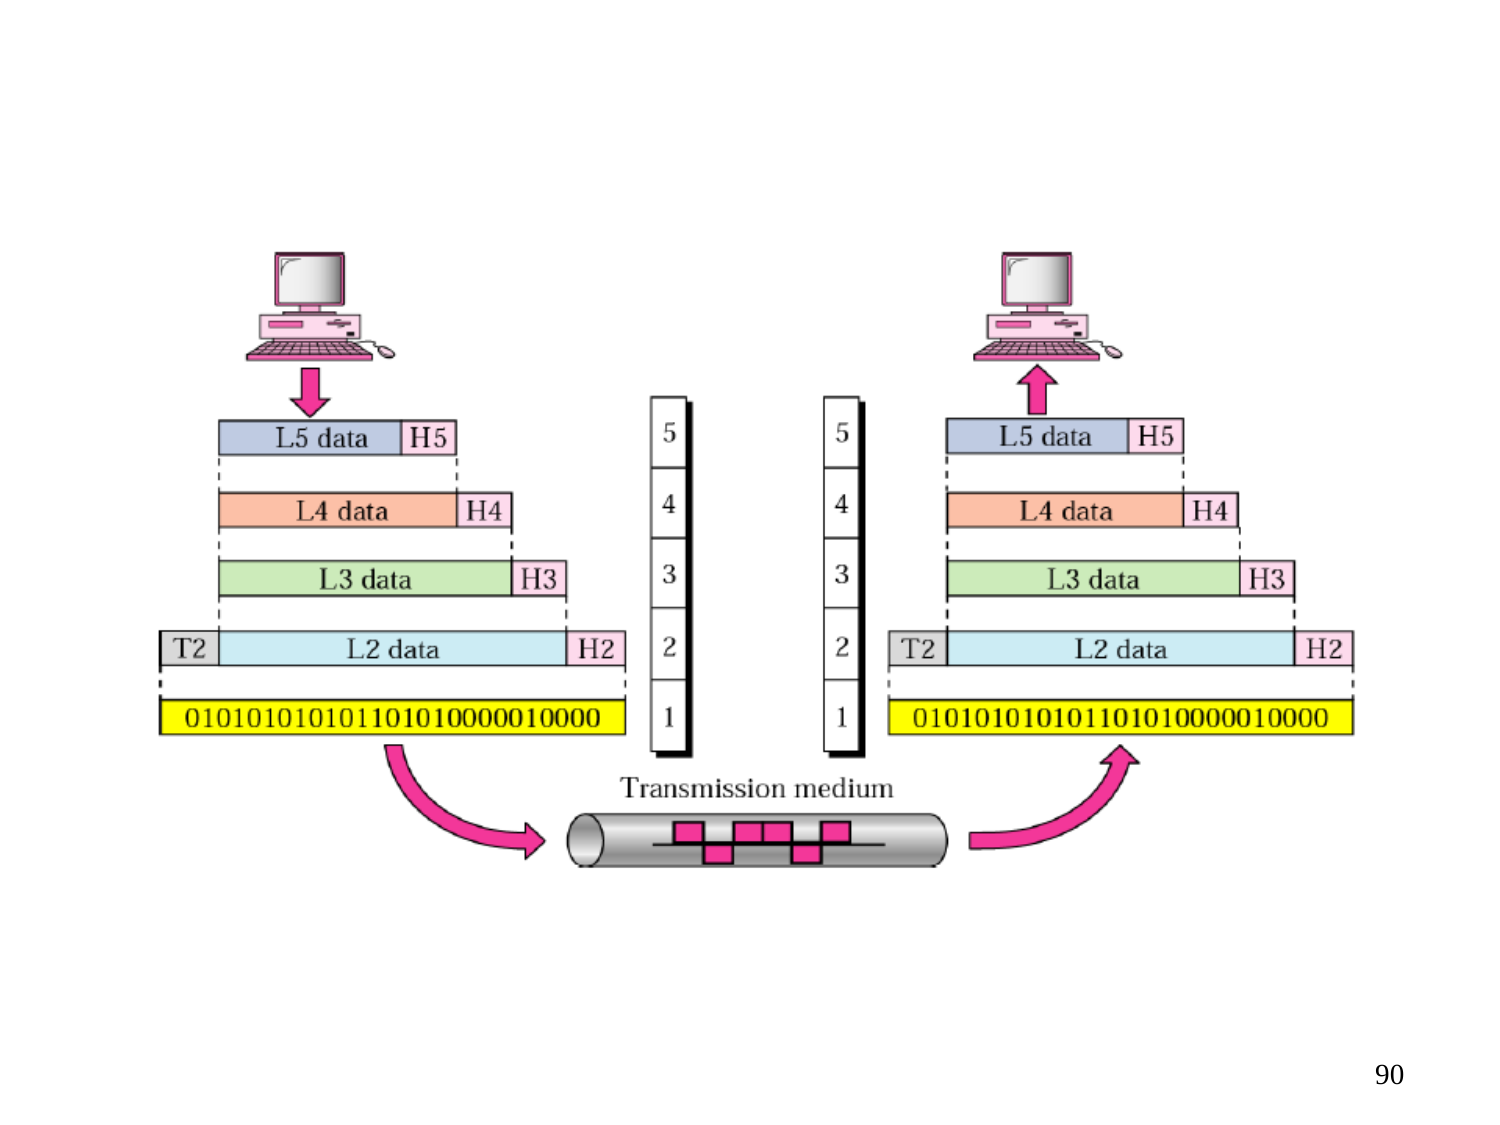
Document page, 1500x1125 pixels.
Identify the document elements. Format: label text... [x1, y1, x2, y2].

picture [134, 220, 1366, 905]
text_box 90 [1317, 1048, 1420, 1124]
